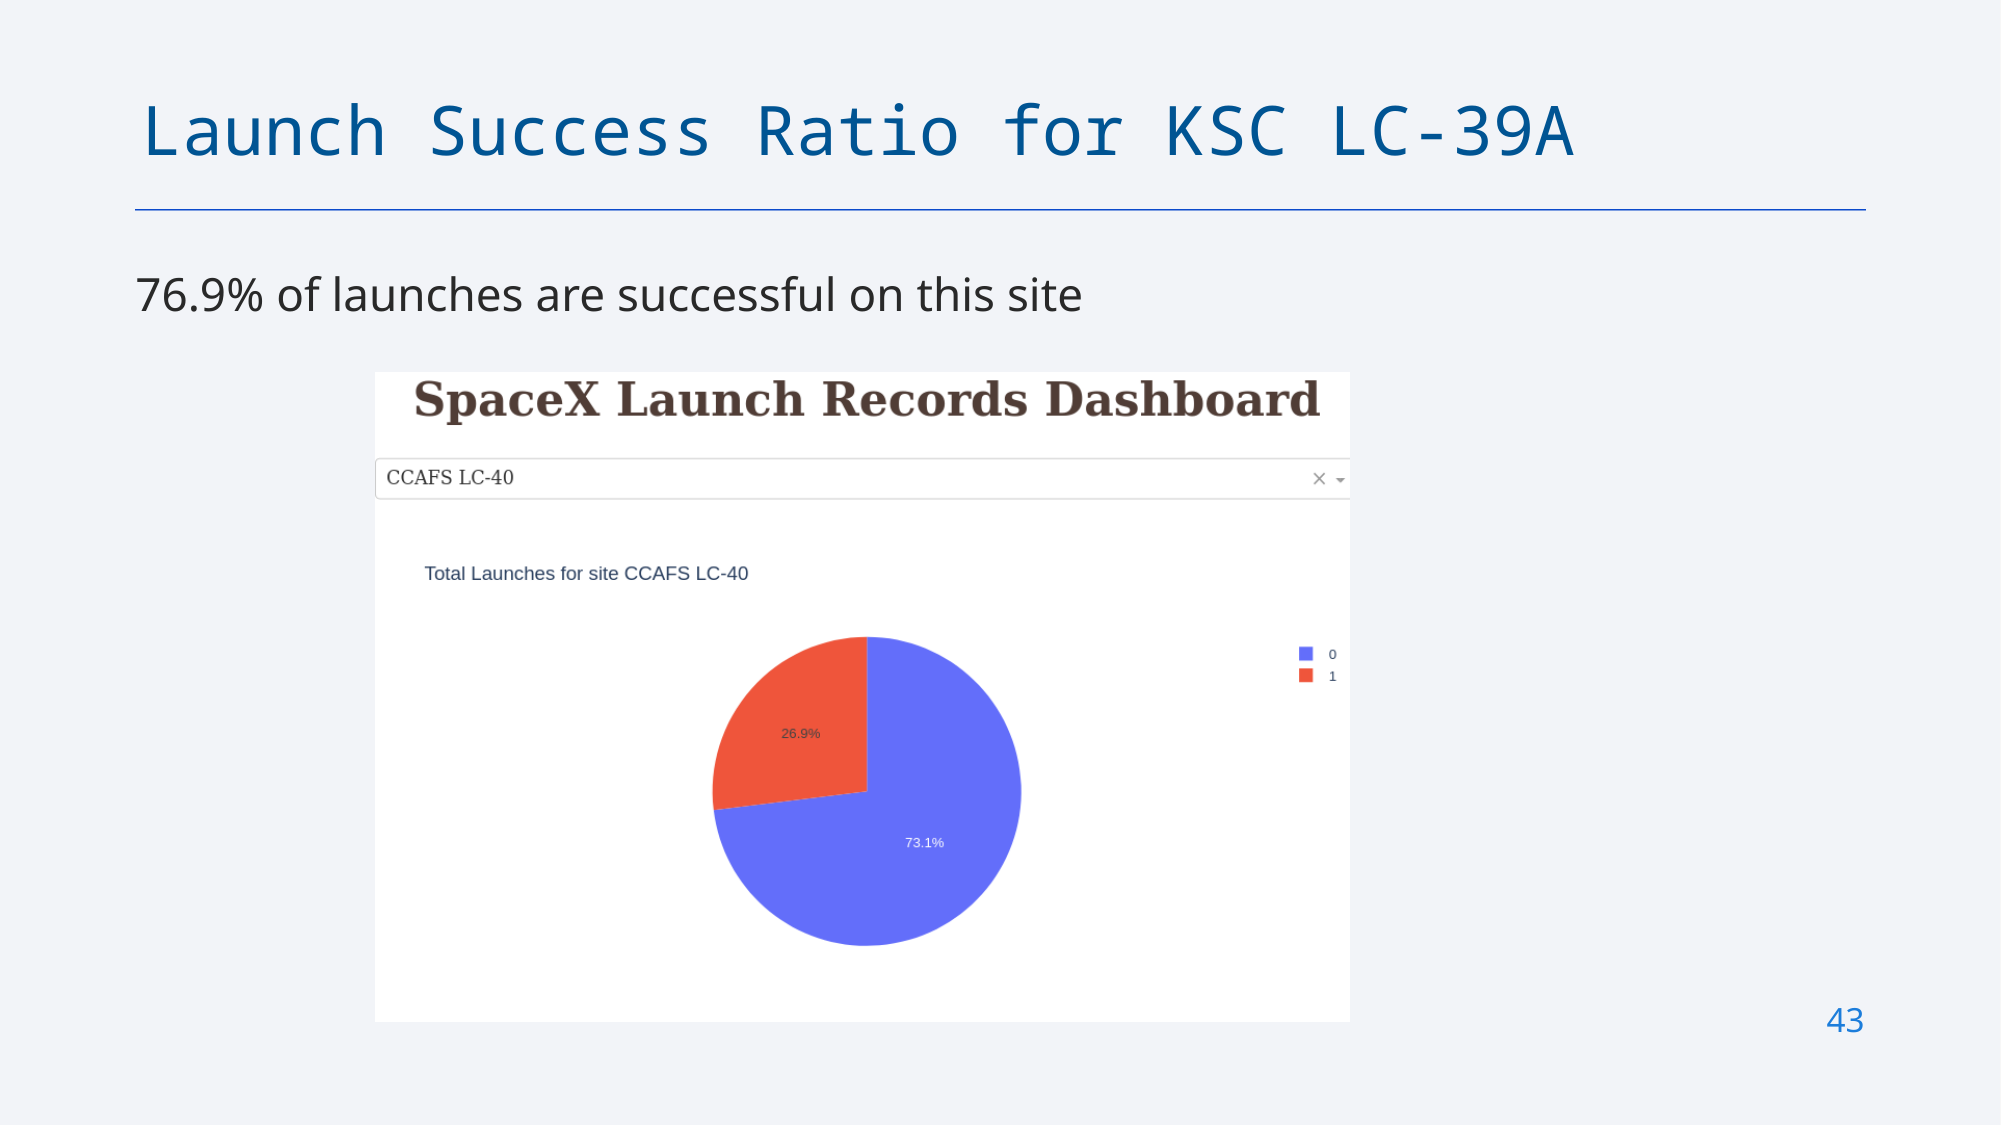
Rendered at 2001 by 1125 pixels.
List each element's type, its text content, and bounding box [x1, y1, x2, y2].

list 76.9% of launches are successful on this site [120, 258, 1444, 349]
text_box Launch Success Ratio for KSC LC-39A [126, 88, 1852, 179]
slide_number 43 [1429, 988, 1880, 1055]
picture [0, 0, 2001, 1125]
